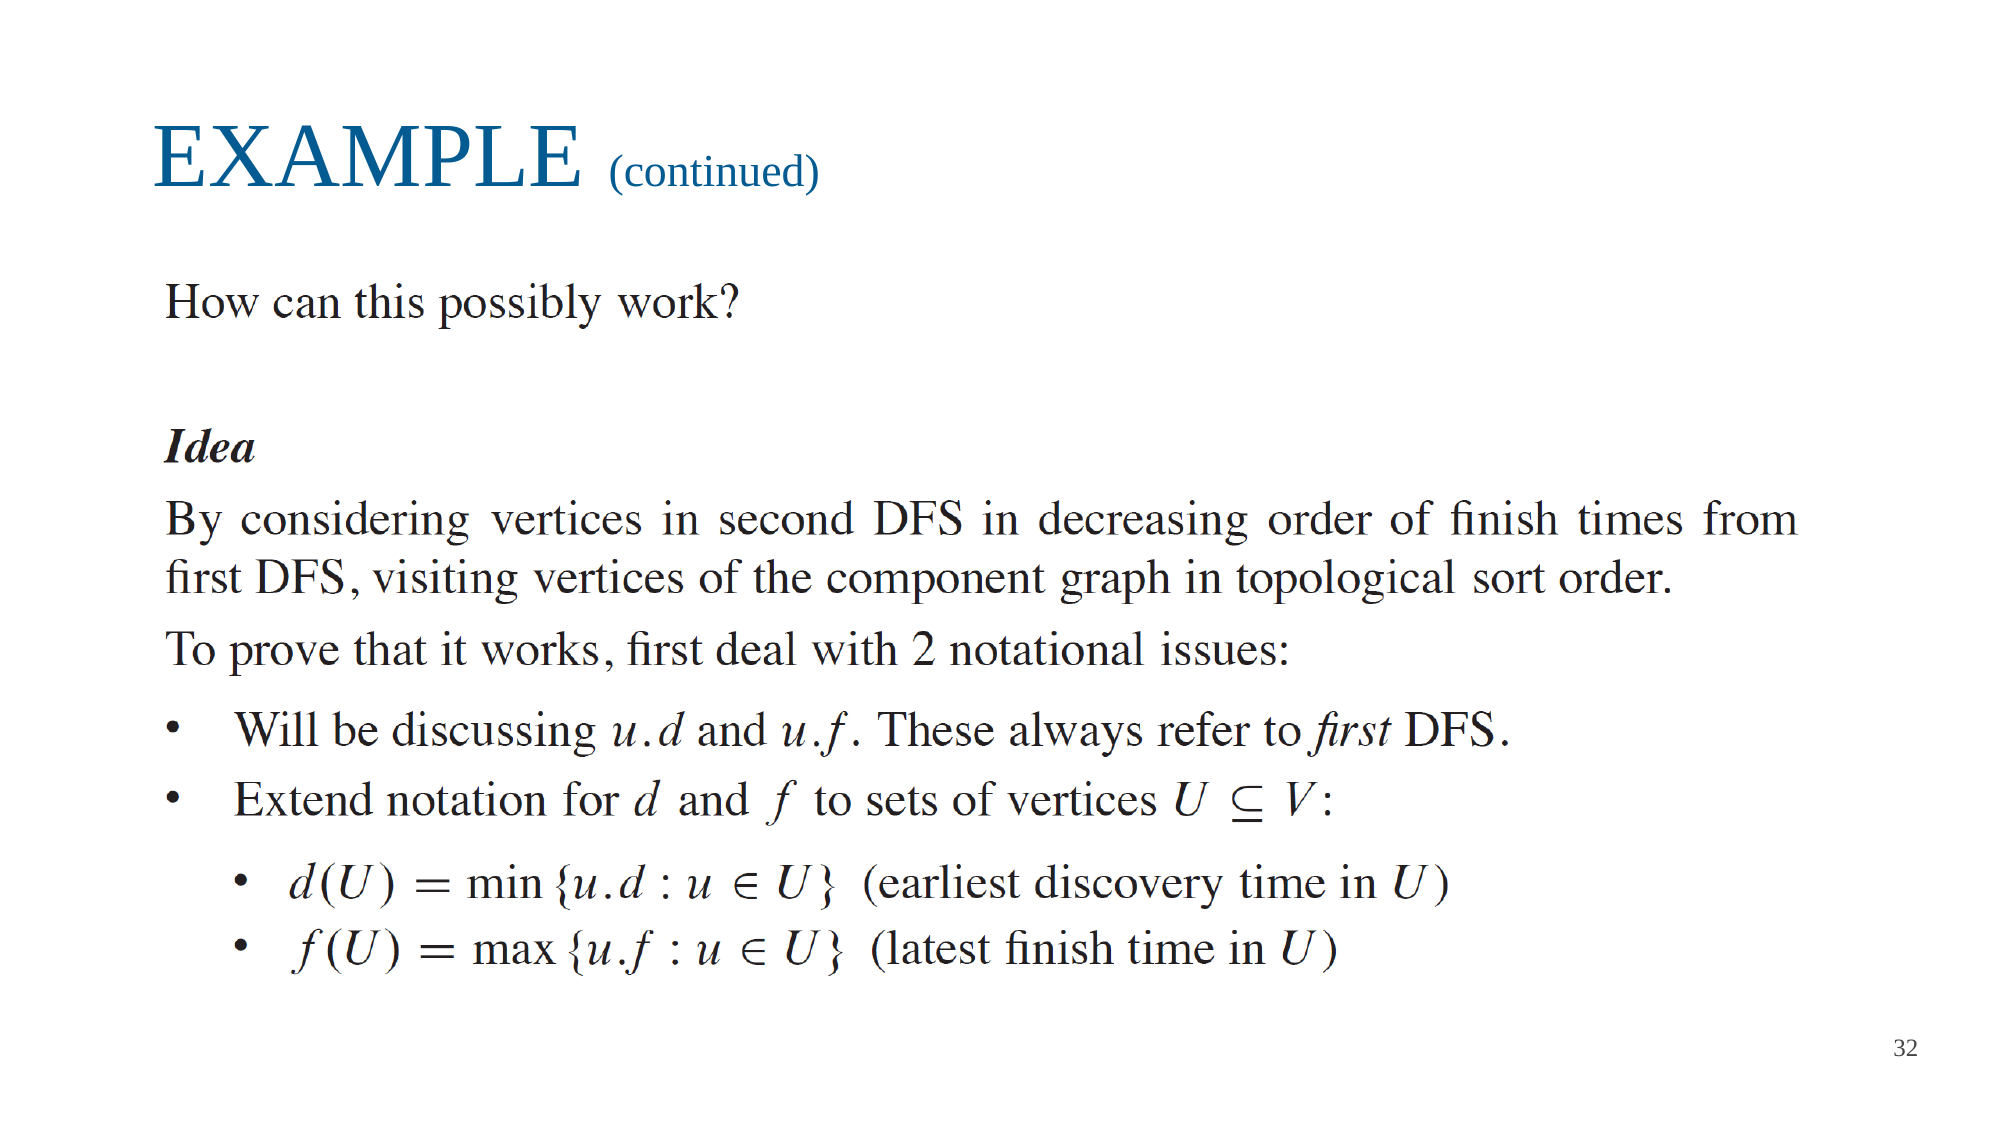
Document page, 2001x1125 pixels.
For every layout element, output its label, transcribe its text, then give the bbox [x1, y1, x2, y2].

picture [152, 265, 1809, 995]
title EXAMPLE (continued) [137, 48, 1899, 266]
slide_number 32 [1483, 1016, 1934, 1077]
